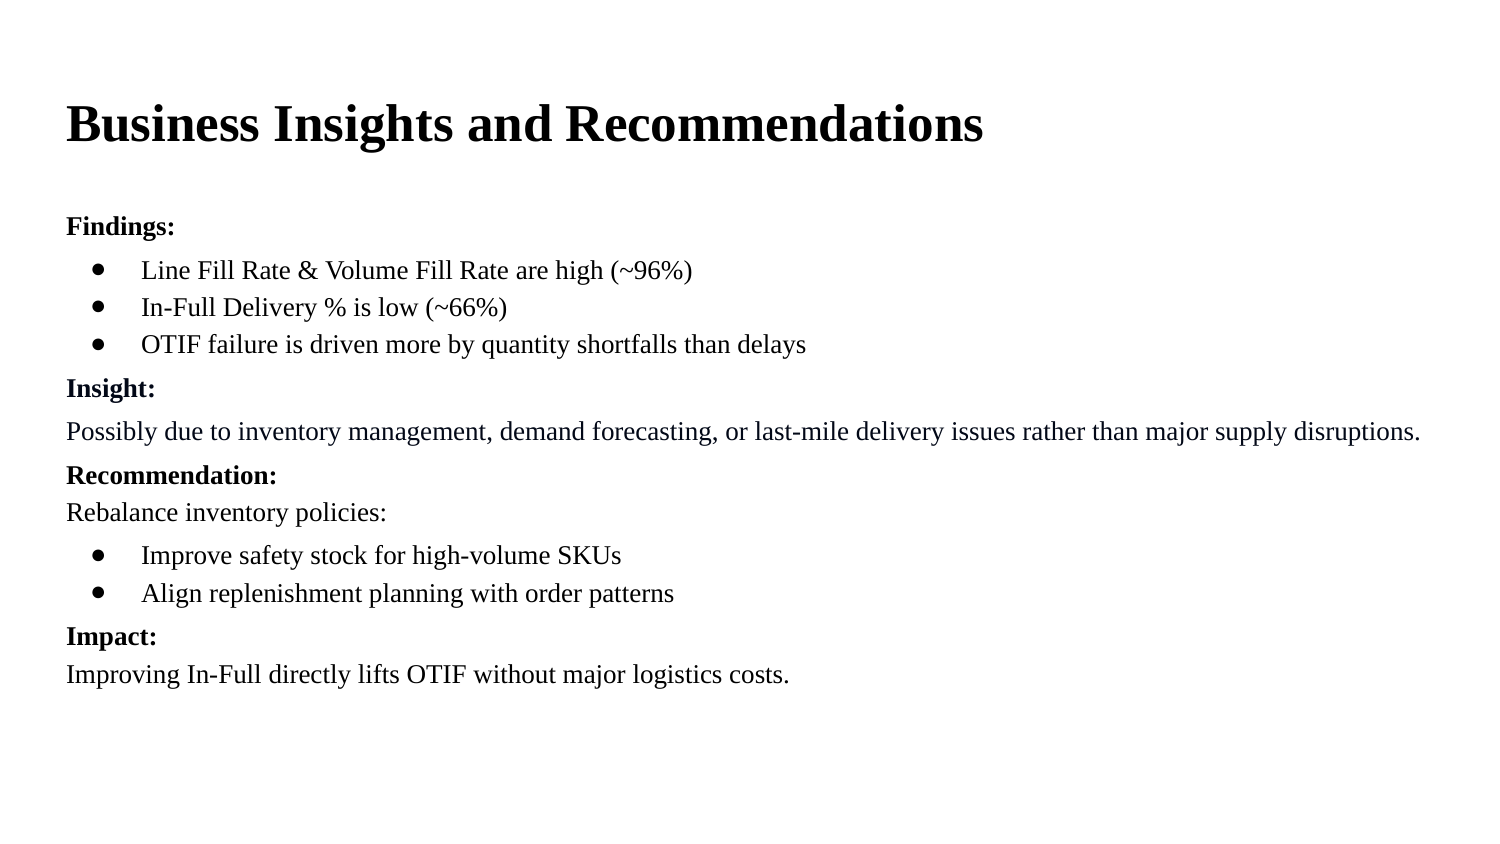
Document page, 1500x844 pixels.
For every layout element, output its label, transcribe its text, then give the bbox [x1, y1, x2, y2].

title Business Insights and Recommendations [51, 72, 1449, 167]
list Findings: Line Fill Rate & Volume Fill Rate are high (~96%) In-Full Delivery % is low (~66%) OTIF failure is driven more by quantity shortfalls than delays Insight: Possibly due to inventory management, demand forecasting, or last-mile delivery issues rather than major supply disruptions. Recommendation: Rebalance inventory policies: Improve safety stock for high-volume SKUs Align replenishment planning with order patterns Impact: Improving In-Full directly lifts OTIF without major logistics costs. [51, 189, 1449, 750]
